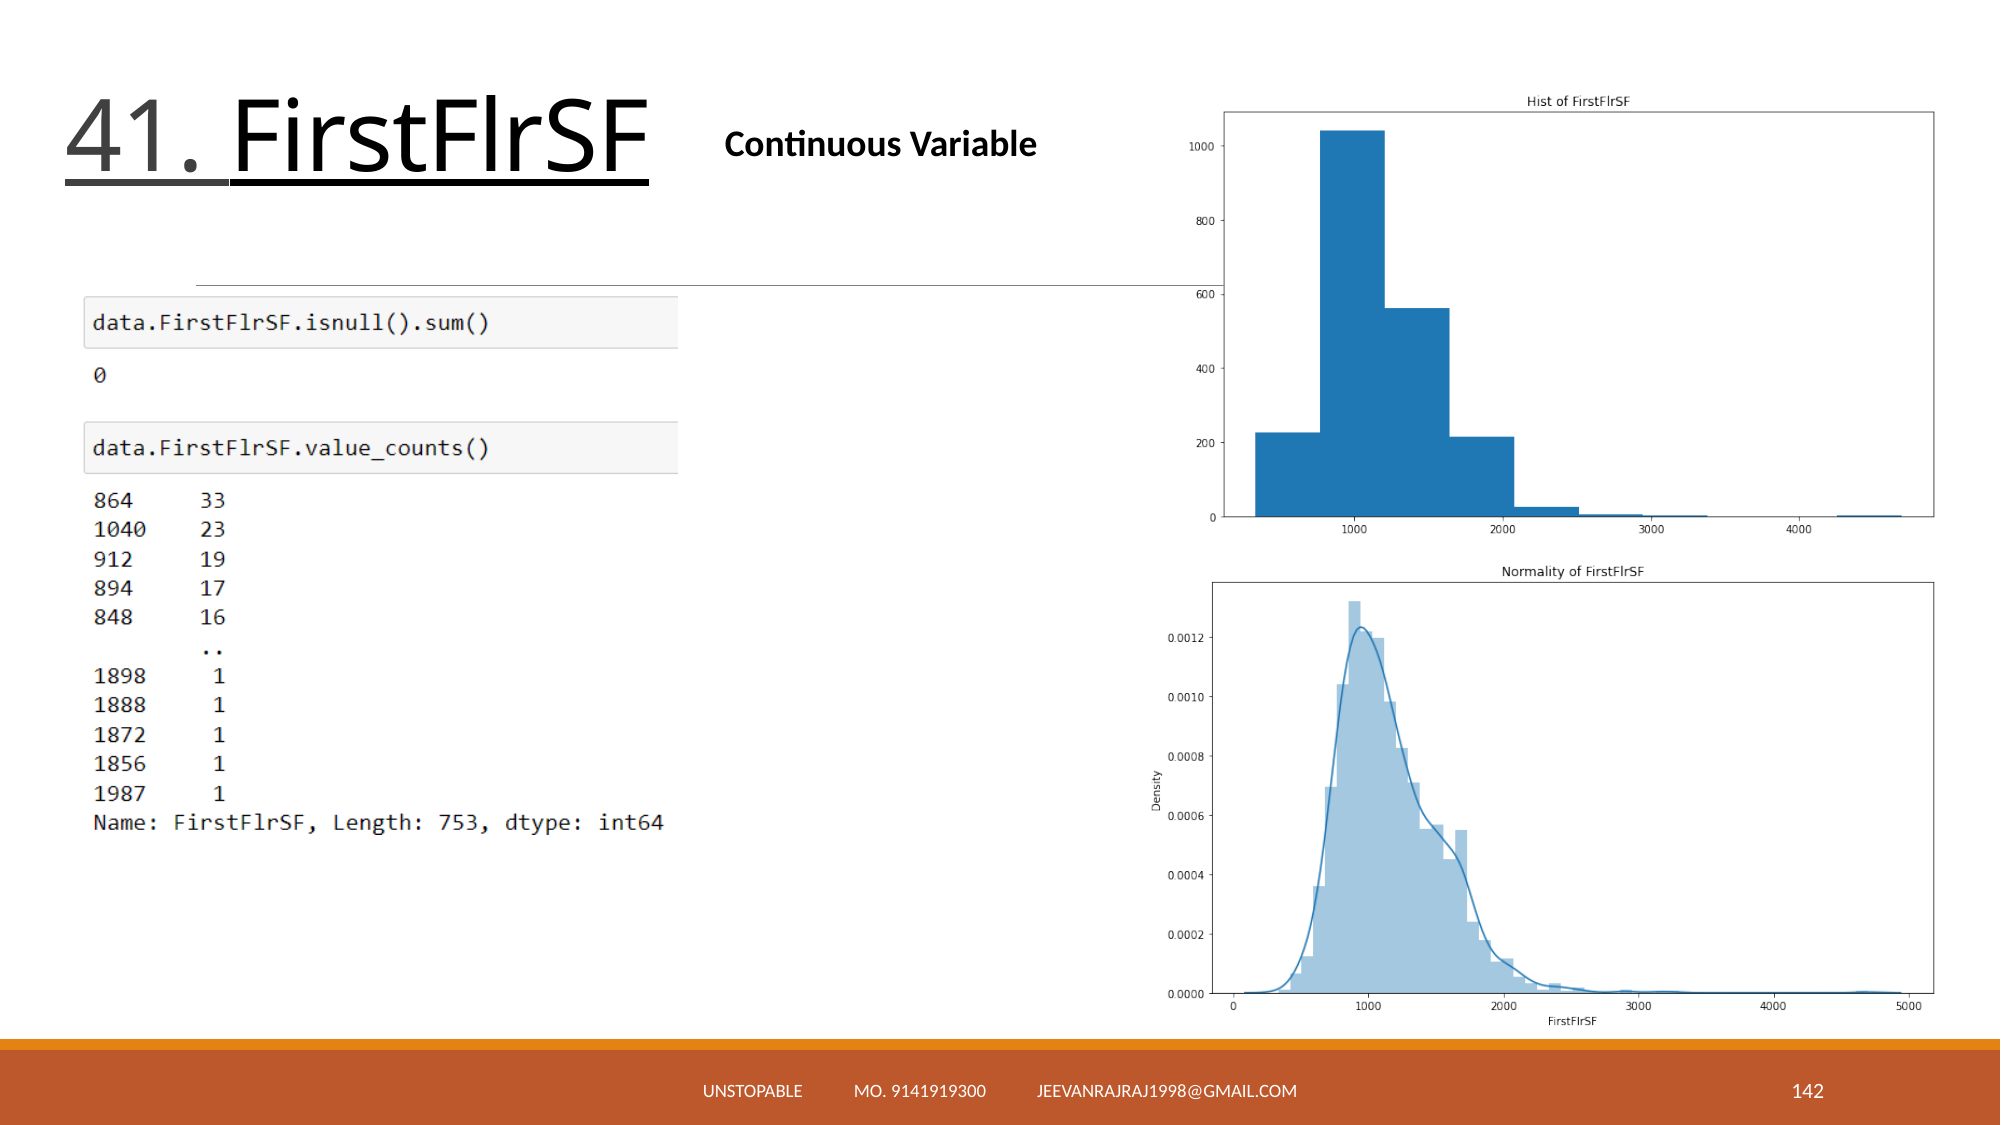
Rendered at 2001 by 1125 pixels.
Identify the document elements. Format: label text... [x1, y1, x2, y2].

footer unstopable Mo. 9141919300 jeevanrajraj1998@gmail.com [604, 1059, 1396, 1120]
slide_number 142 [1624, 1059, 1840, 1120]
picture [75, 290, 678, 835]
picture [1144, 558, 1942, 1034]
title 41. FirstFlrSF [50, 50, 1776, 200]
picture [1180, 88, 1942, 543]
text_box Continuous Variable [710, 111, 1178, 172]
